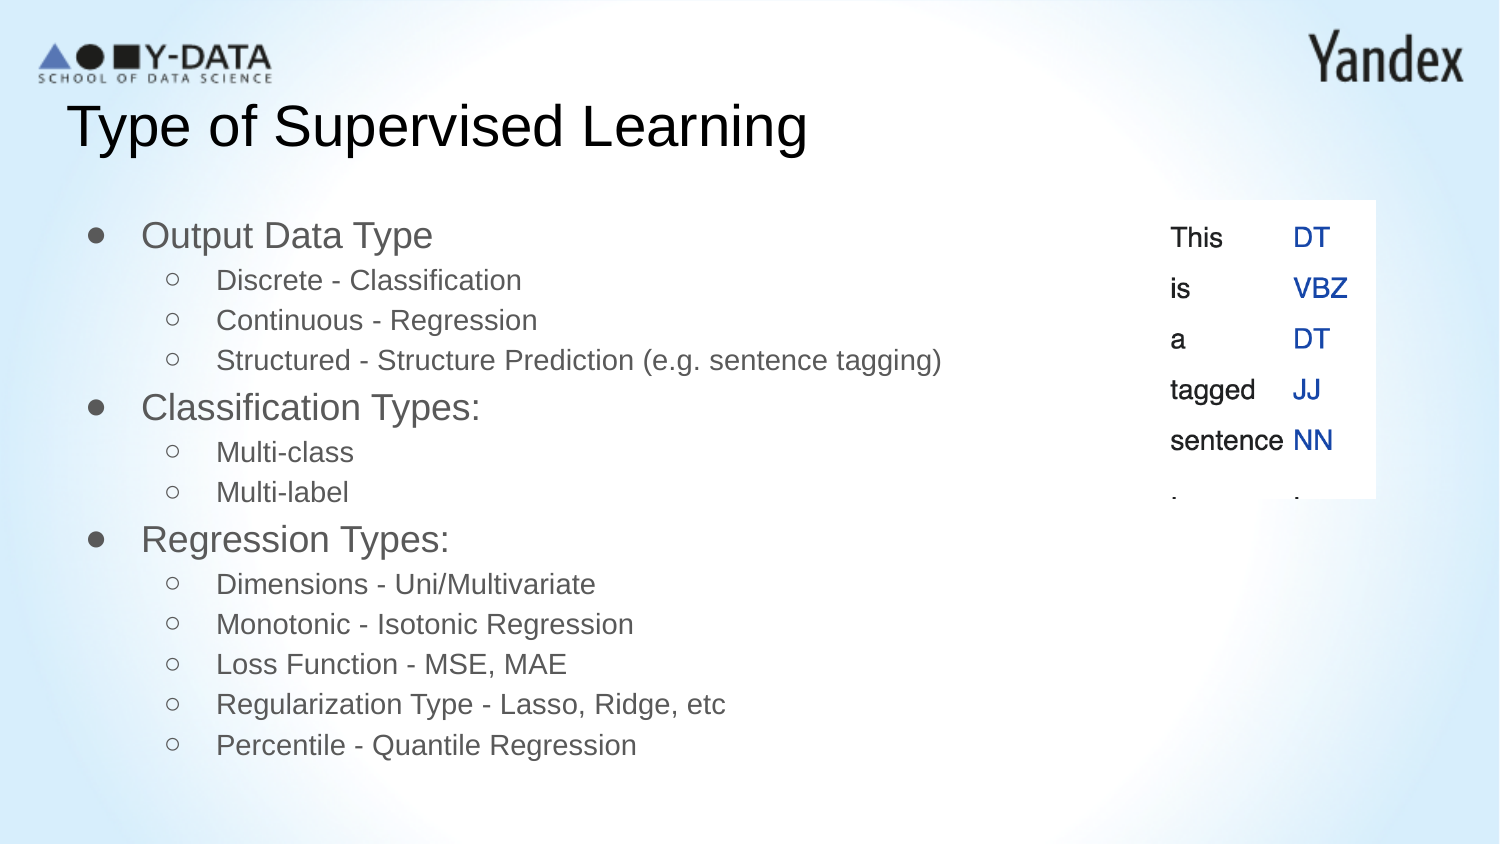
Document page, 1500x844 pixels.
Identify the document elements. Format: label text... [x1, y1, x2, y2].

title Type of Supervised Learning [51, 72, 1449, 167]
picture [0, 0, 1500, 844]
list Output Data Type Discrete - Classification Continuous - Regression Structured - Structure Prediction (e.g. sentence tagging) Classification Types: Multi-class Multi-label Regression Types: Dimensions - Uni/Multivariate Monotonic - Isotonic Regression Loss Function - MSE, MAE Regularization Type - Lasso, Ridge, etc Percentile - Quantile Regression [51, 189, 1449, 750]
